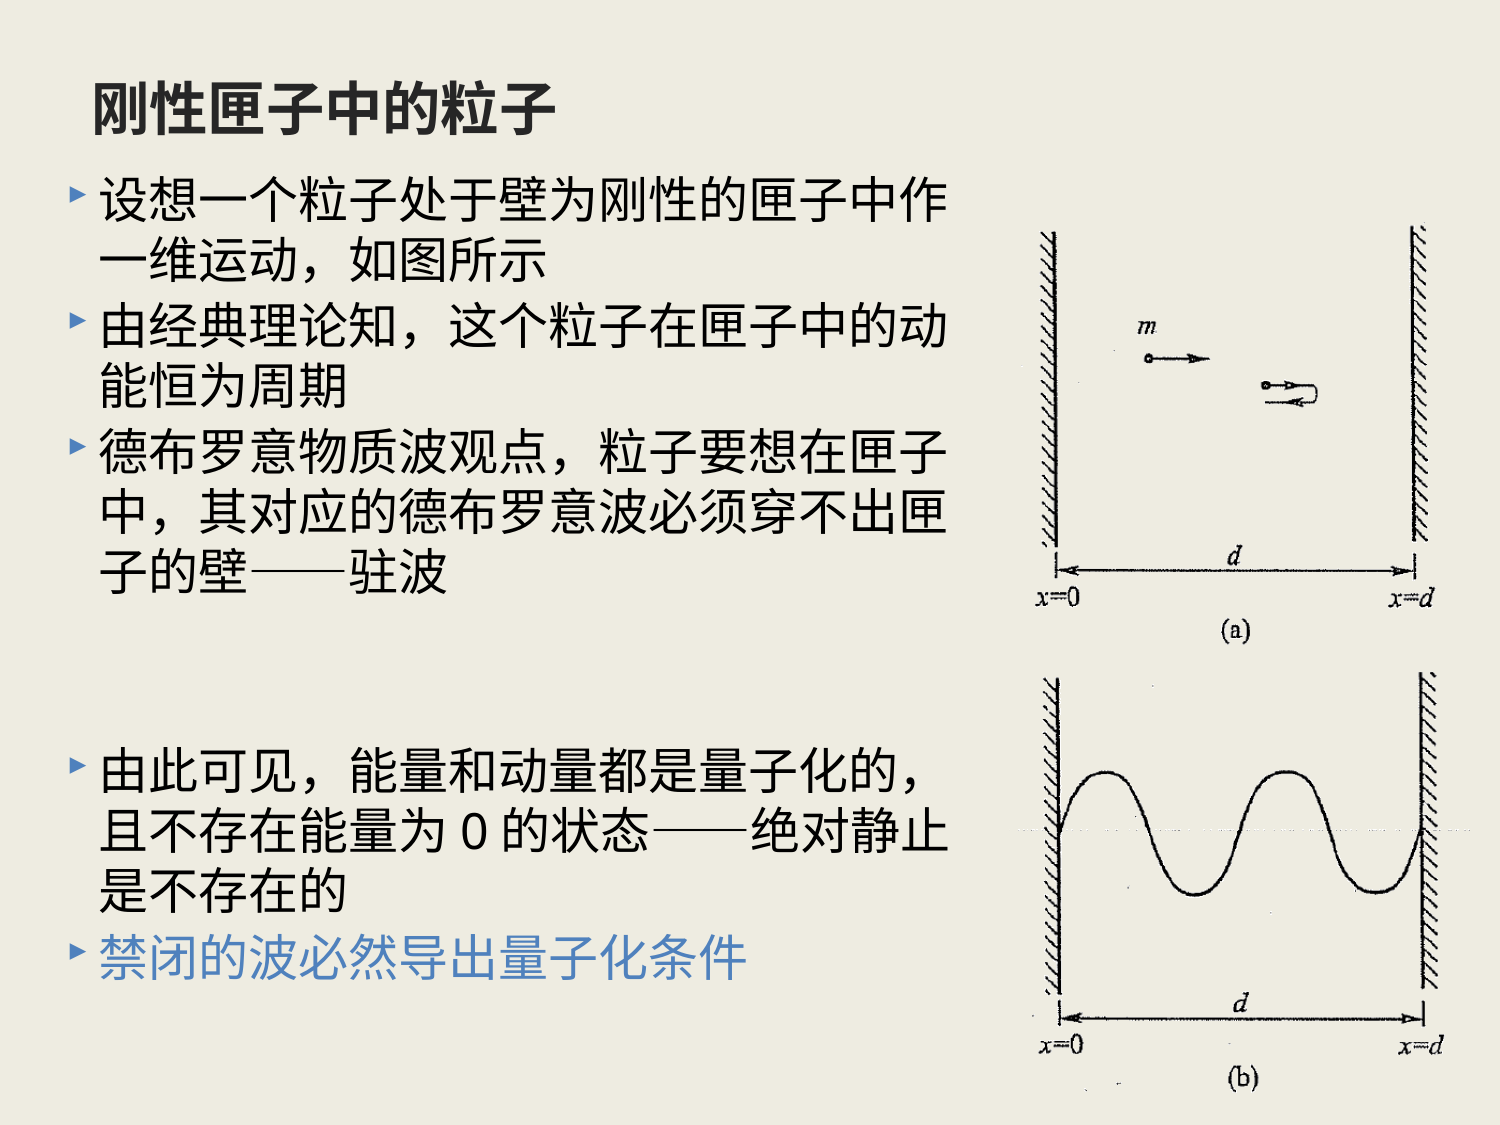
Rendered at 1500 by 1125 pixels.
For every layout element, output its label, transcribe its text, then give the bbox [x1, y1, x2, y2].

title 刚性匣子中的粒子 [76, 36, 1158, 179]
picture [1009, 219, 1471, 1104]
